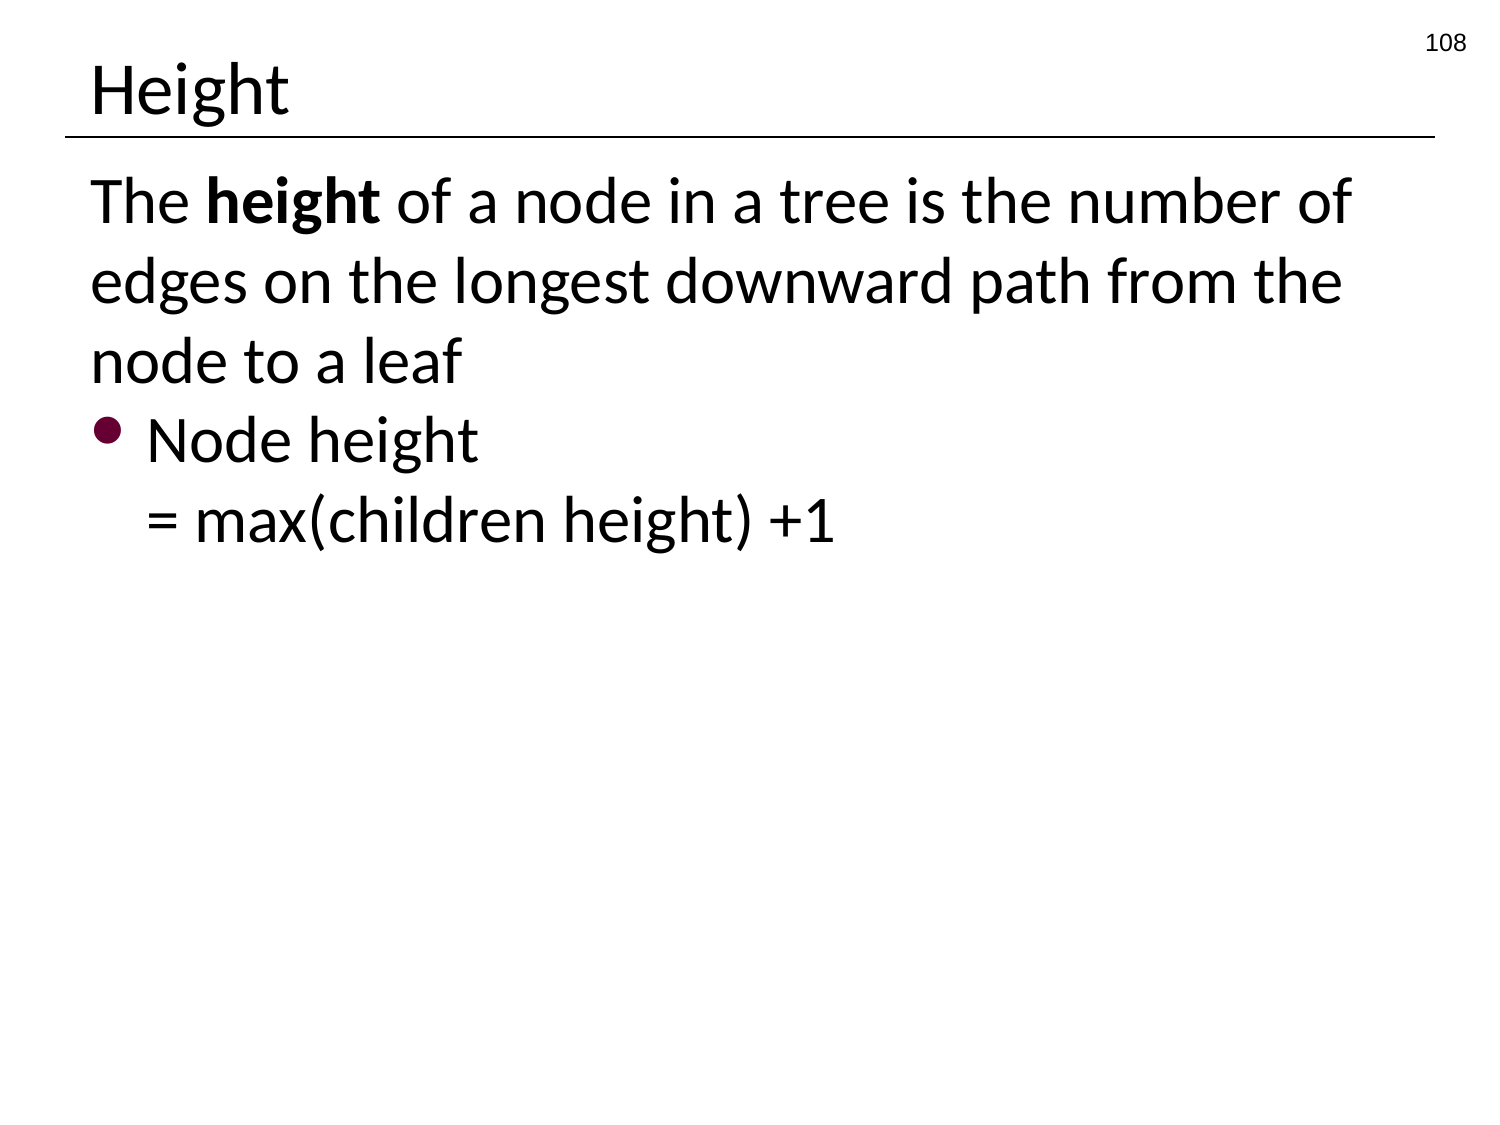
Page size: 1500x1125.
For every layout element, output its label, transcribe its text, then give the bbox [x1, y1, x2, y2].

list The height of a node in a tree is the number of edges on the longest downward path from the node to a leaf Node height = max(children height) +1 [75, 148, 1425, 1094]
title Height [75, 20, 1425, 138]
slide_number 108 [1131, 18, 1483, 62]
